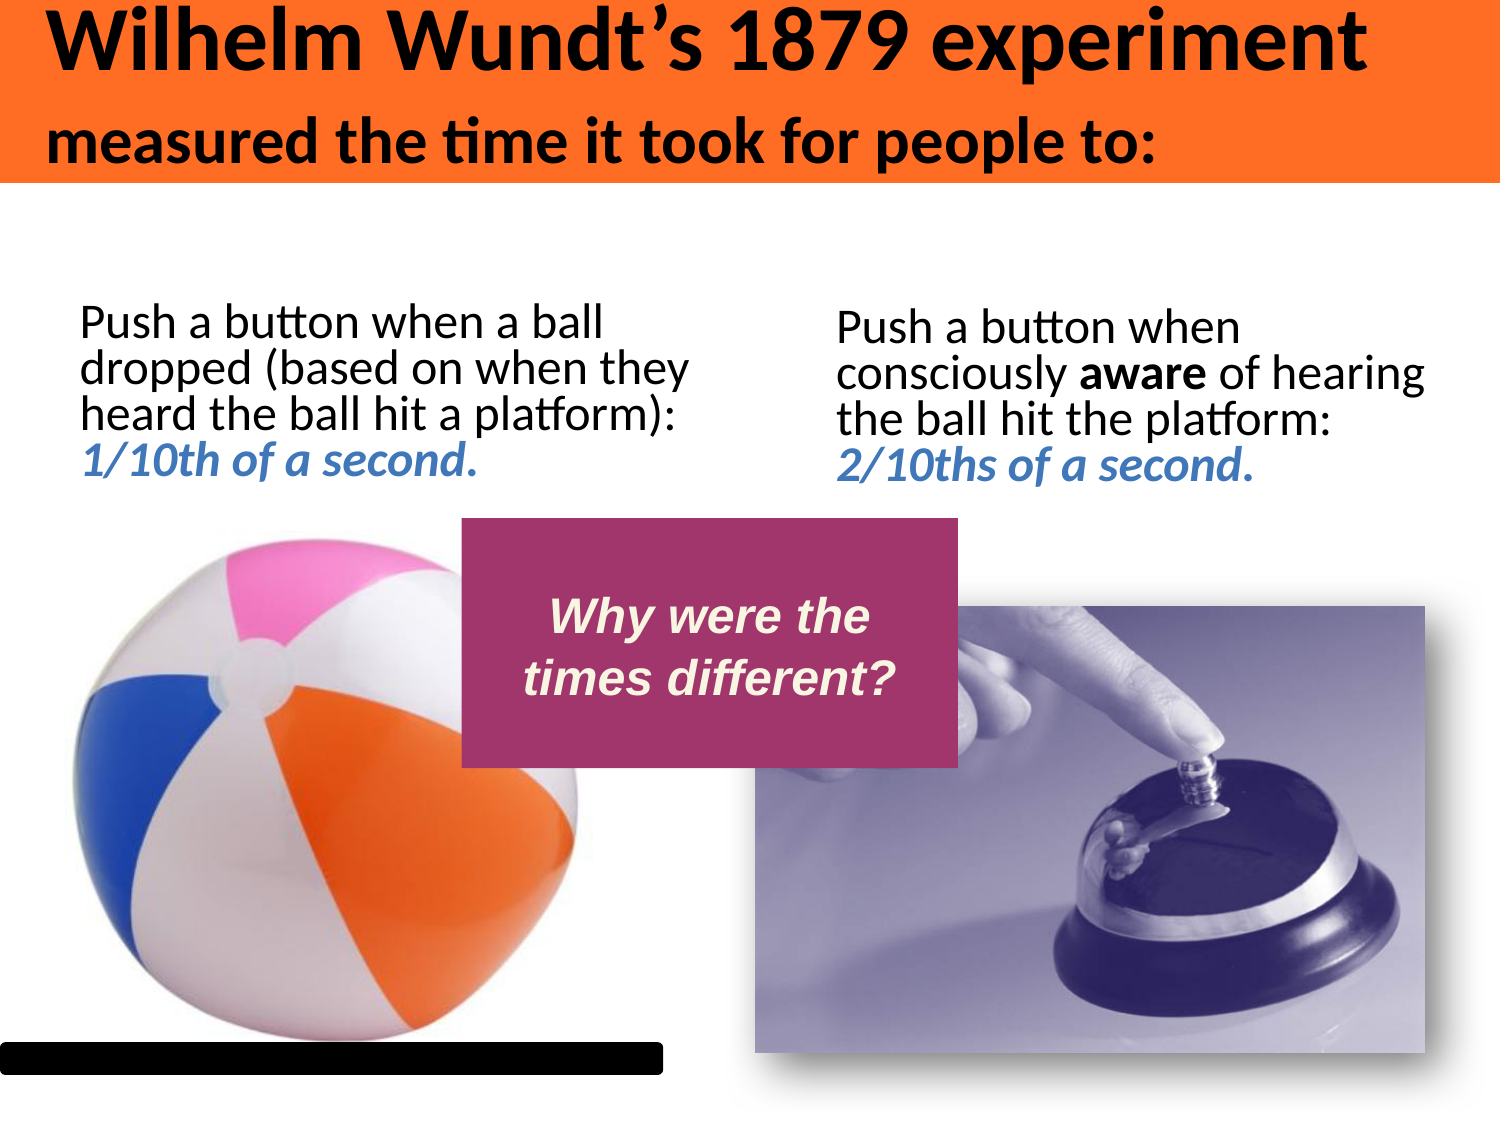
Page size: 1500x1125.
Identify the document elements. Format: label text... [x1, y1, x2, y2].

text_box Push a button when a ball dropped (based on when they heard the ball hit a platform): 1/10th of a second. [64, 295, 710, 494]
picture [64, 530, 593, 1053]
text_box Wilhelm Wundt’s 1879 experiment measured the time it took for people to: [0, 0, 1500, 183]
text_box [0, 1039, 666, 1078]
list Why were the times different? [461, 518, 958, 769]
text_box Push a button when consciously aware of hearing the ball hit the platform: 2/10ths of a second. [821, 300, 1466, 499]
picture [755, 605, 1426, 1053]
